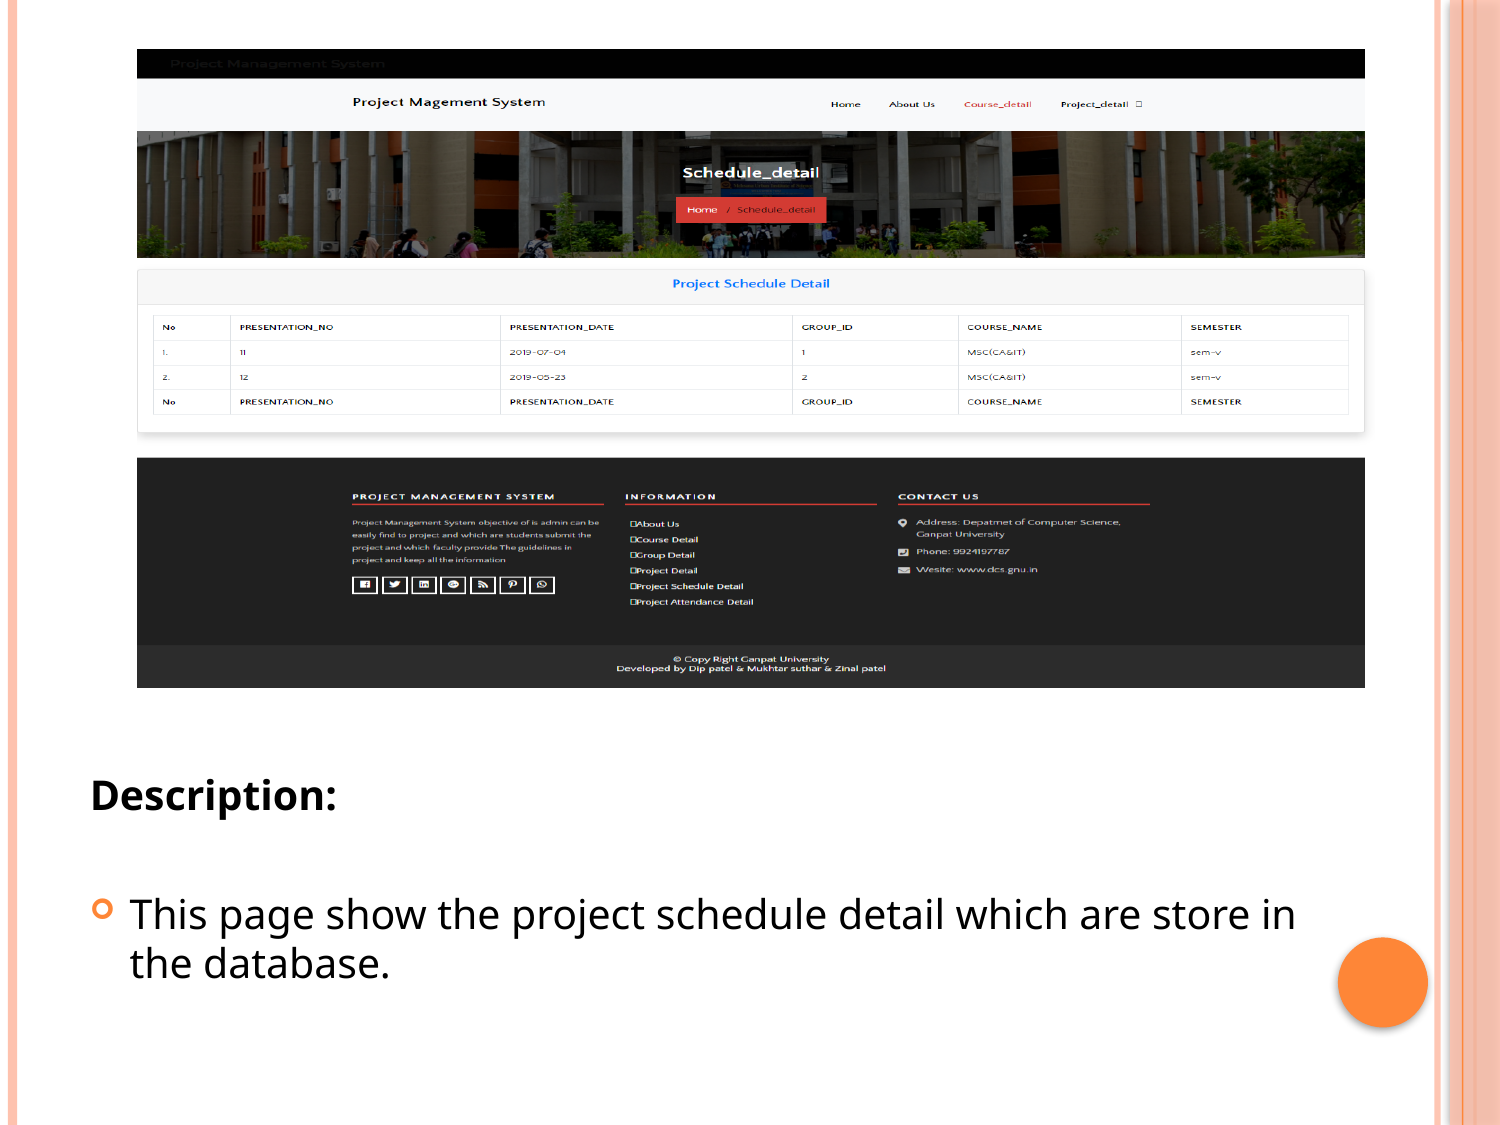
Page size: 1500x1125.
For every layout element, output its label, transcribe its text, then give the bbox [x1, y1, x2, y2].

list Description: This page show the project schedule detail which are store in the database. [75, 50, 1350, 1000]
picture [136, 49, 1376, 688]
